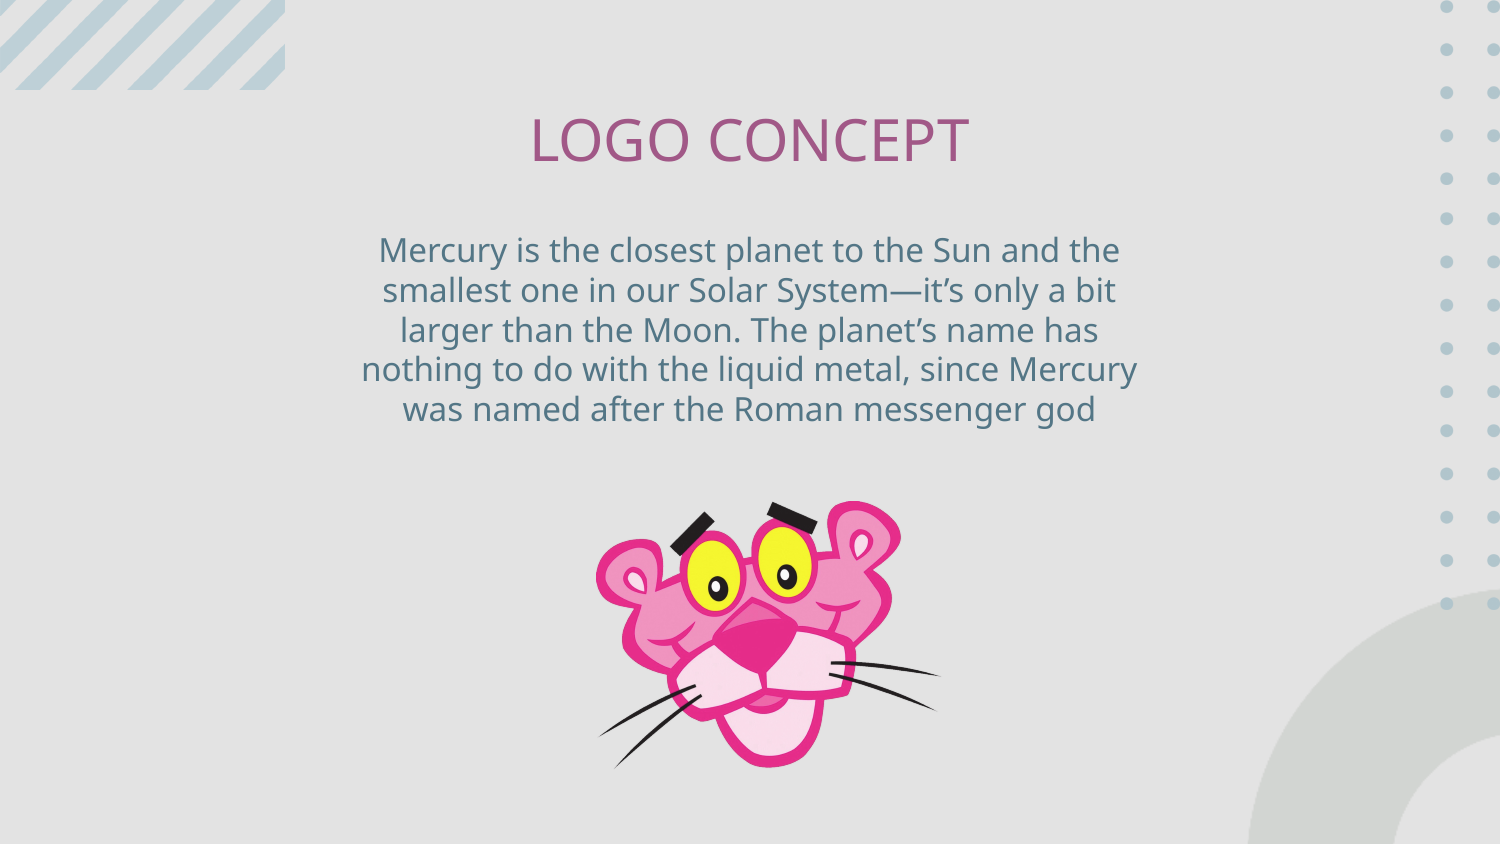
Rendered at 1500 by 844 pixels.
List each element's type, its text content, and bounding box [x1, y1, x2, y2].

list Mercury is the closest planet to the Sun and the smallest one in our Solar System—it’s only a bit larger than the Moon. The planet’s name has nothing to do with the liquid metal, since Mercury was named after the Roman messenger god [321, 213, 1179, 432]
picture [1441, 1, 1500, 185]
title LOGO CONCEPT [116, 88, 1383, 183]
picture [1441, 425, 1500, 610]
picture [596, 500, 944, 770]
picture [1441, 213, 1500, 398]
